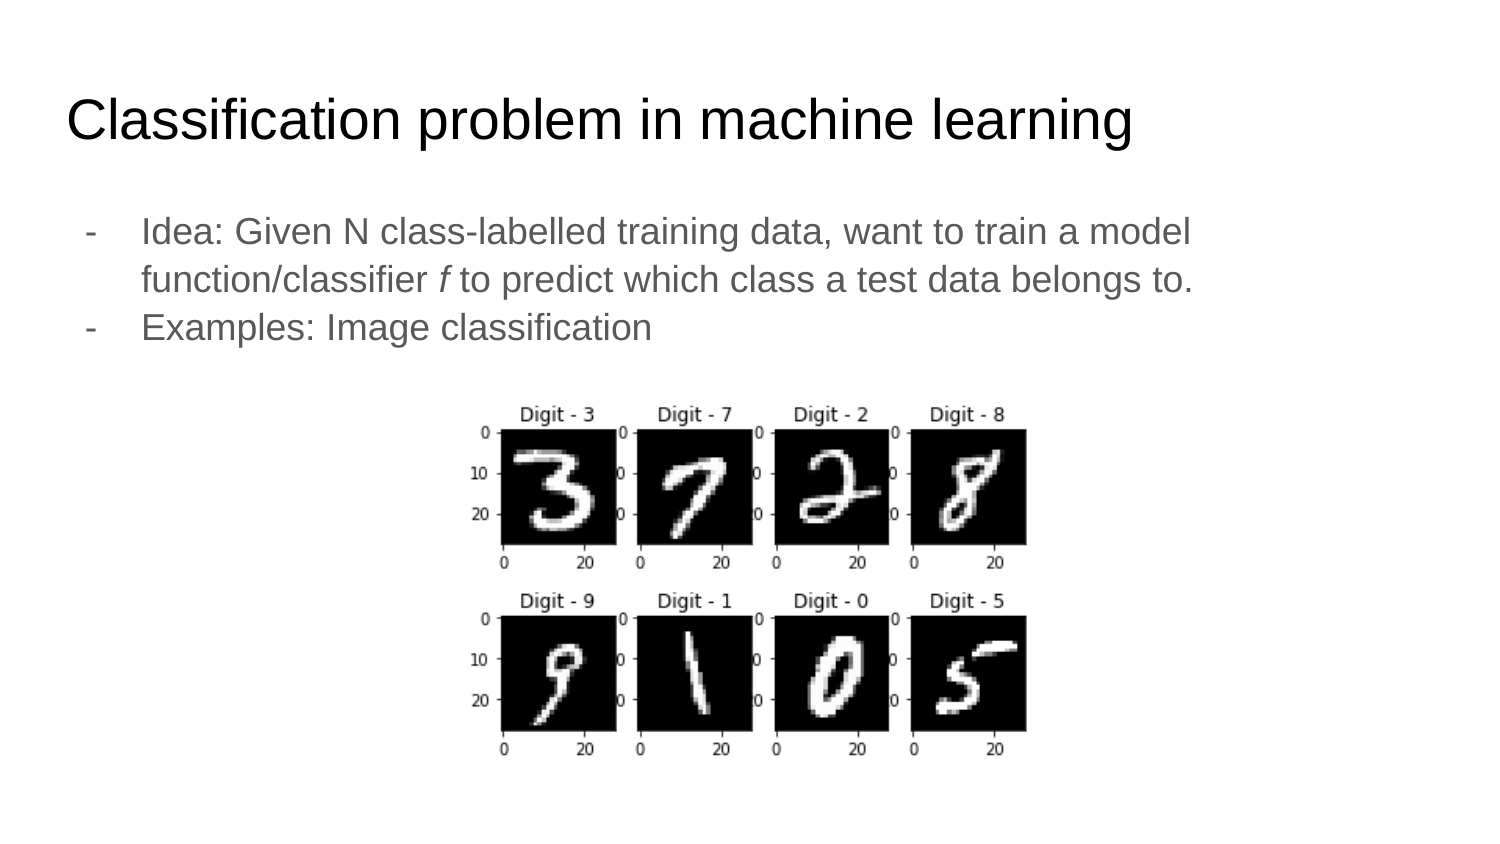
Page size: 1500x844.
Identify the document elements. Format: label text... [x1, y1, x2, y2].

title Classification problem in machine learning [51, 72, 1449, 167]
picture [459, 395, 1041, 768]
list Idea: Given N class-labelled training data, want to train a model function/classifier f to predict which class a test data belongs to. Examples: Image classification [51, 189, 1449, 750]
